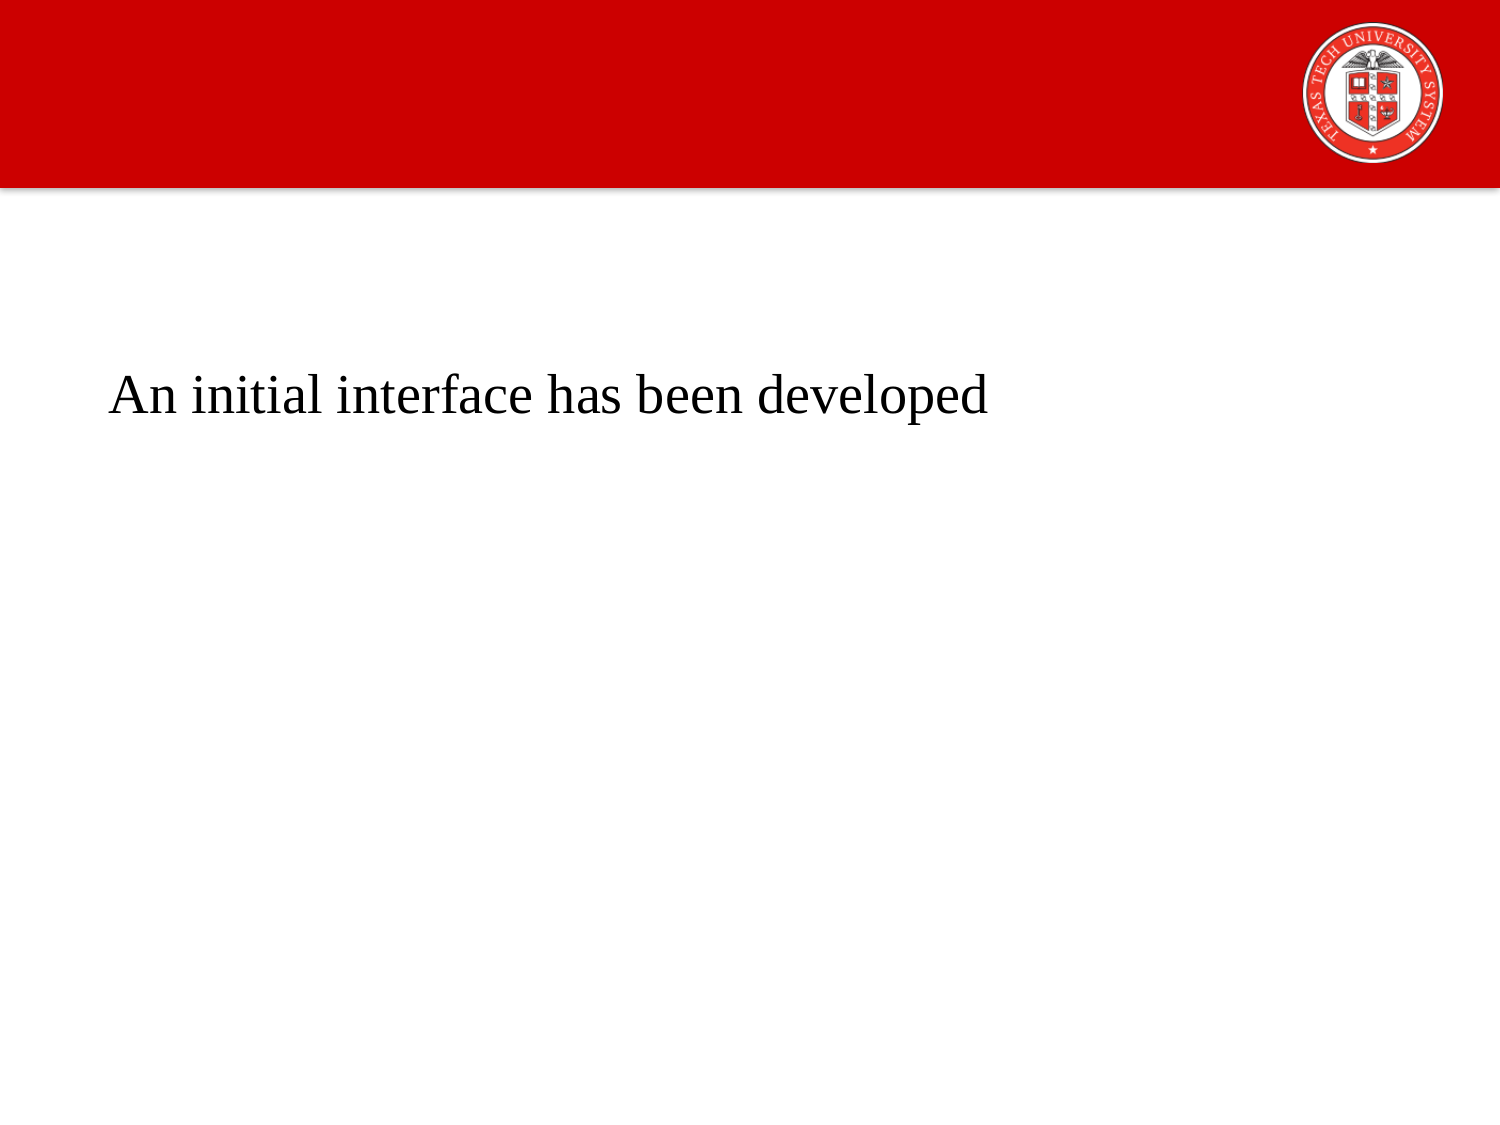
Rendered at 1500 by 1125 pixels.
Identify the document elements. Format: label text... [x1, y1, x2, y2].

list An initial interface has been developed [93, 349, 1444, 1092]
